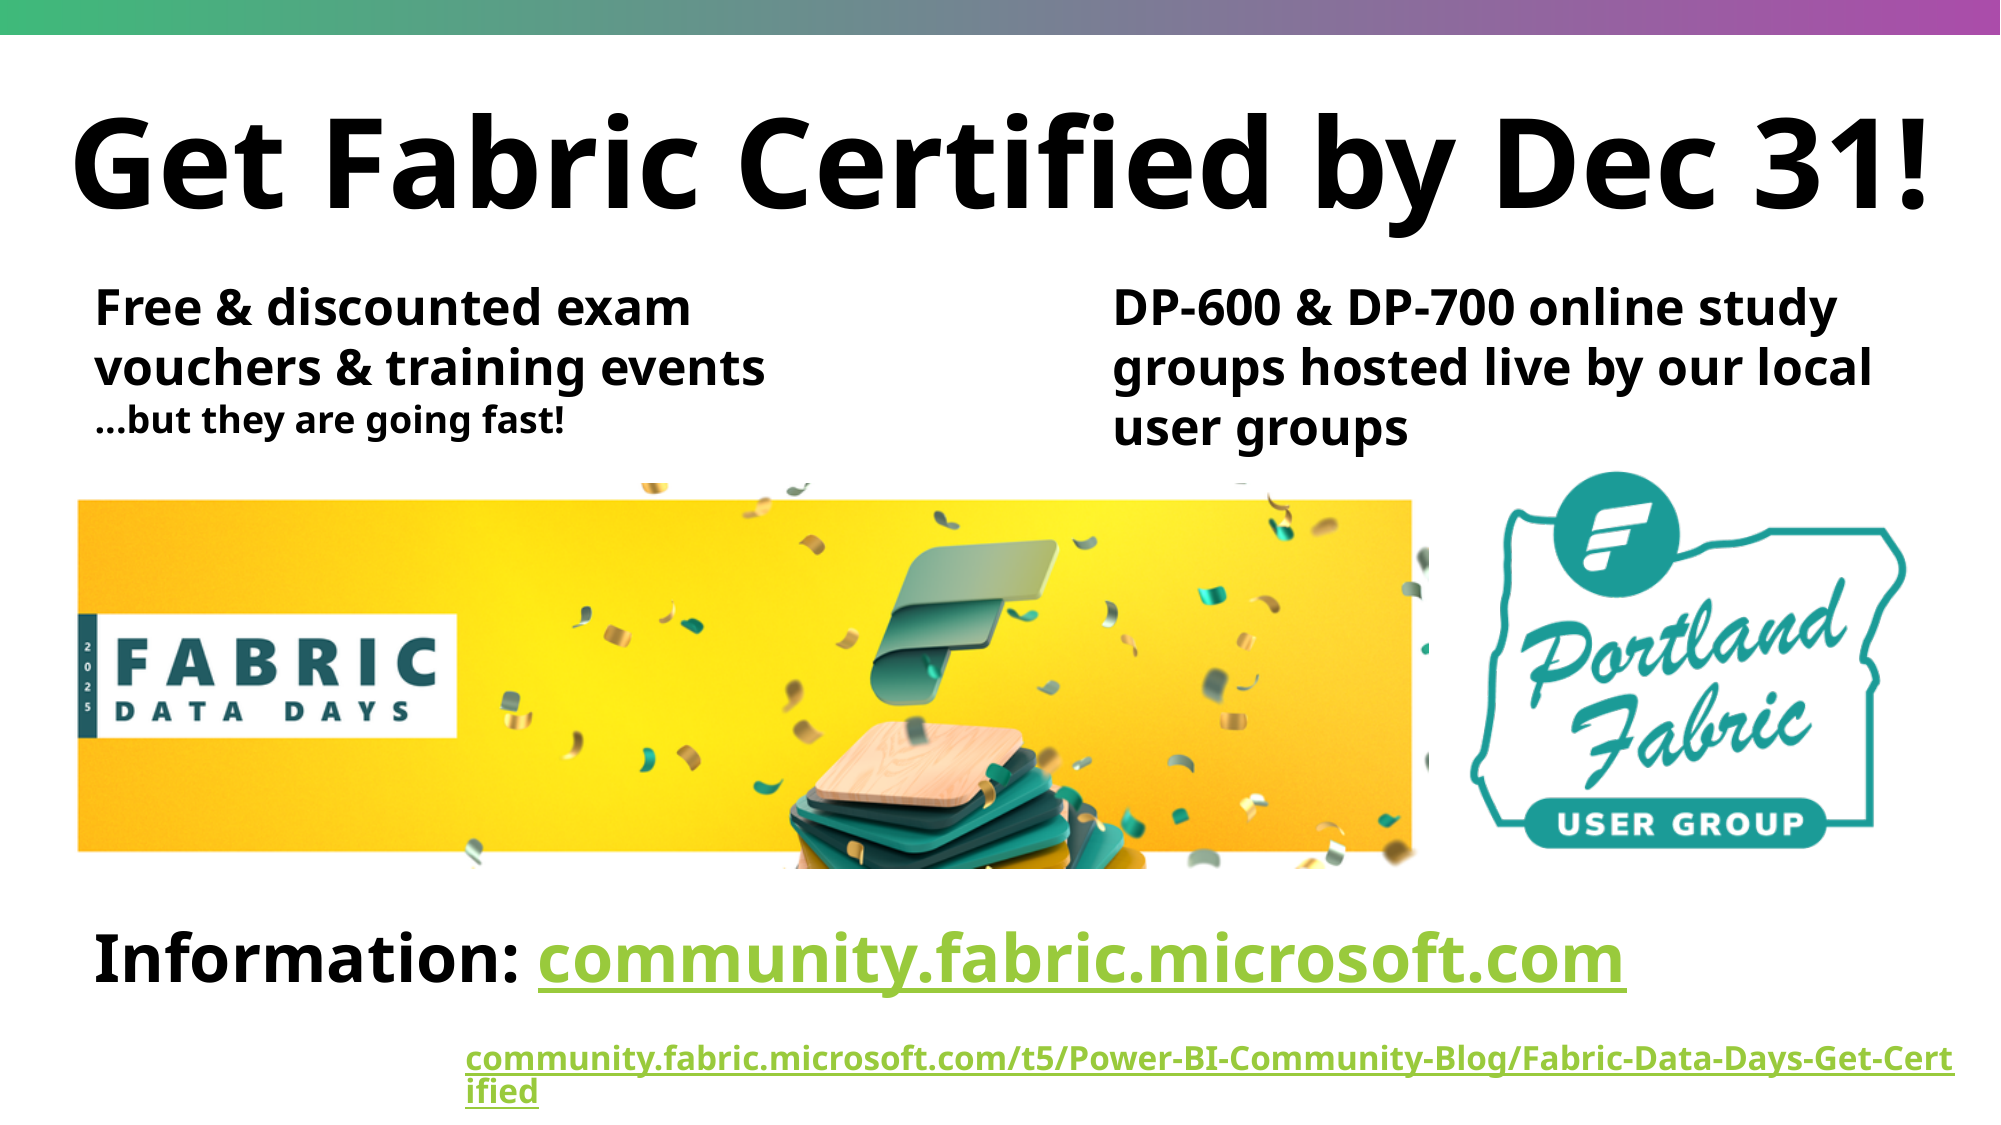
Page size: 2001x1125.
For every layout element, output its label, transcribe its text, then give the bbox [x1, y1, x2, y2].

picture [60, 415, 1952, 937]
text_box [0, 0, 2000, 35]
text_box Free & discounted exam vouchers & training events ...but they are going fast! [79, 268, 934, 449]
text_box DP-600 & DP-700 online study groups hosted live by our local user groups [1097, 267, 1952, 463]
text_box Information: community.fabric.microsoft.com [79, 908, 1921, 1015]
text_box community.fabric.microsoft.com/t5/Power-BI-Community-Blog/Fabric-Data-Days-Get-Certified [450, 1029, 1978, 1090]
text_box Get Fabric Certified by Dec 31! [50, 59, 1952, 278]
